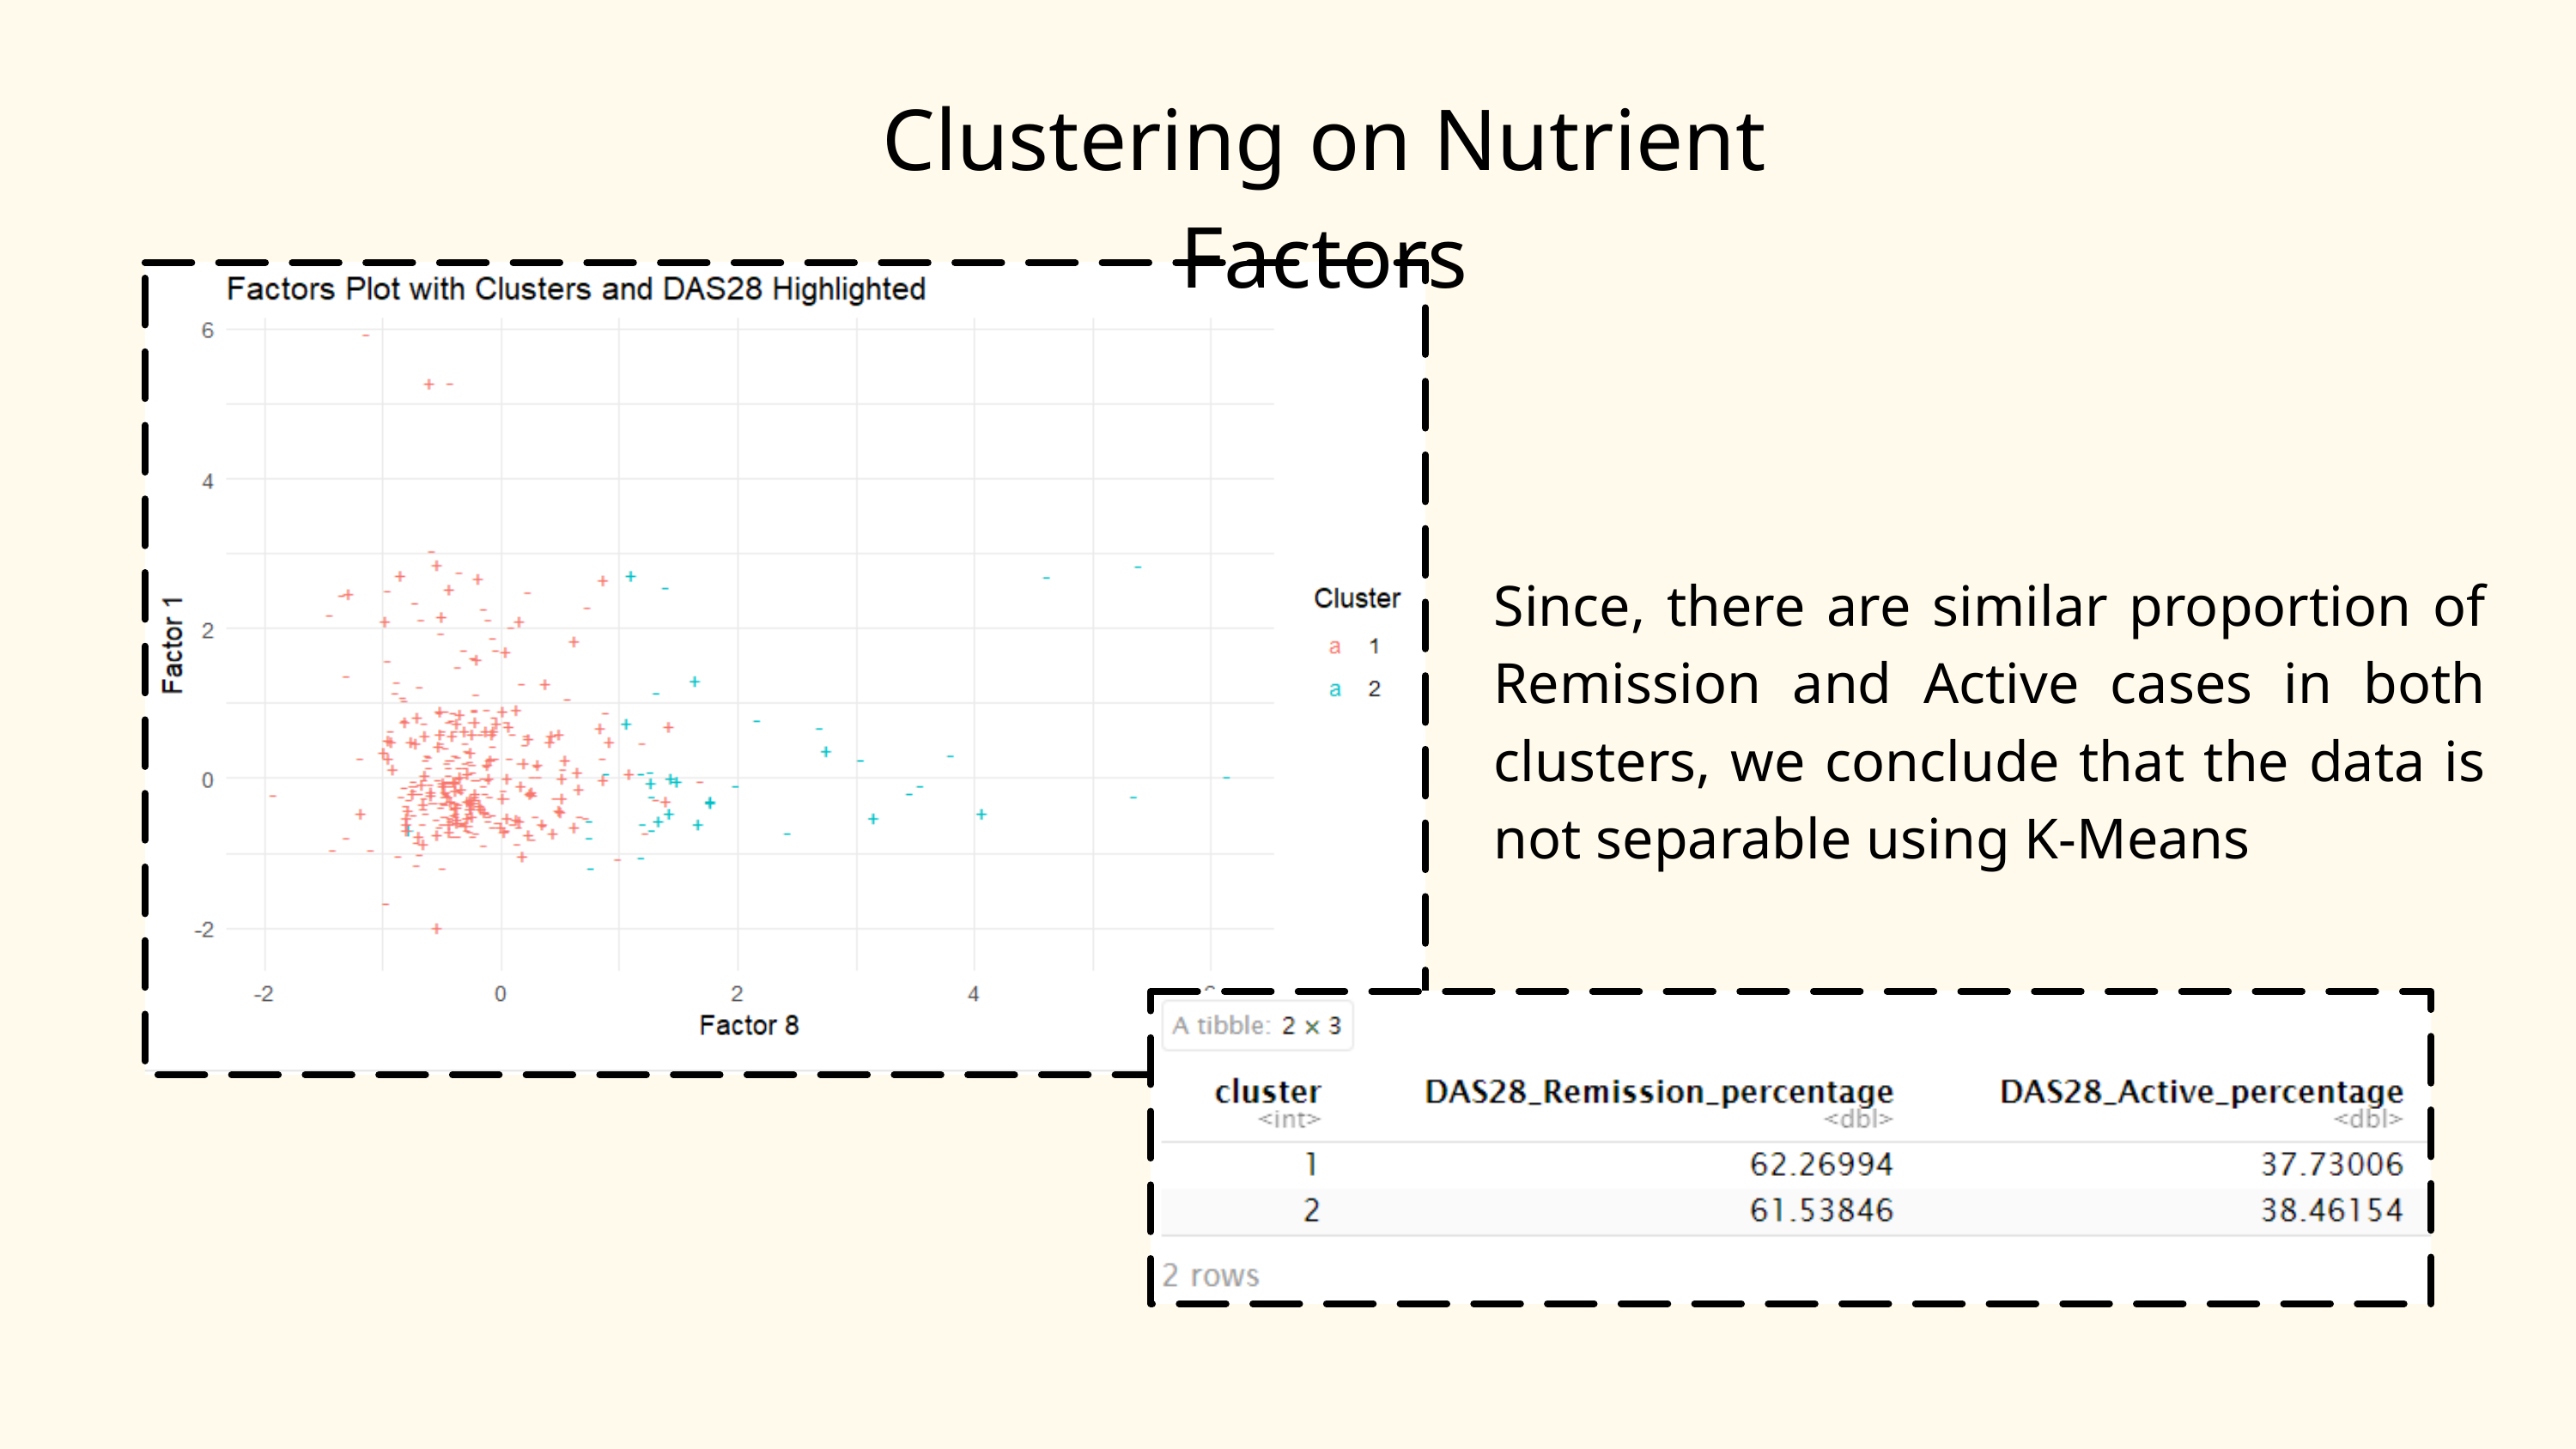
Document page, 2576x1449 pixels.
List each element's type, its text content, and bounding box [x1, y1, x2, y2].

text_box Since, there are similar proportion of Remission and Active cases in both clusters, we conclude that the data is not separable using K-Means [1493, 559, 2487, 870]
text_box Clustering on Nutrient Factors [789, 69, 1860, 305]
text_box [1151, 991, 2432, 1304]
text_box [144, 262, 1425, 1076]
